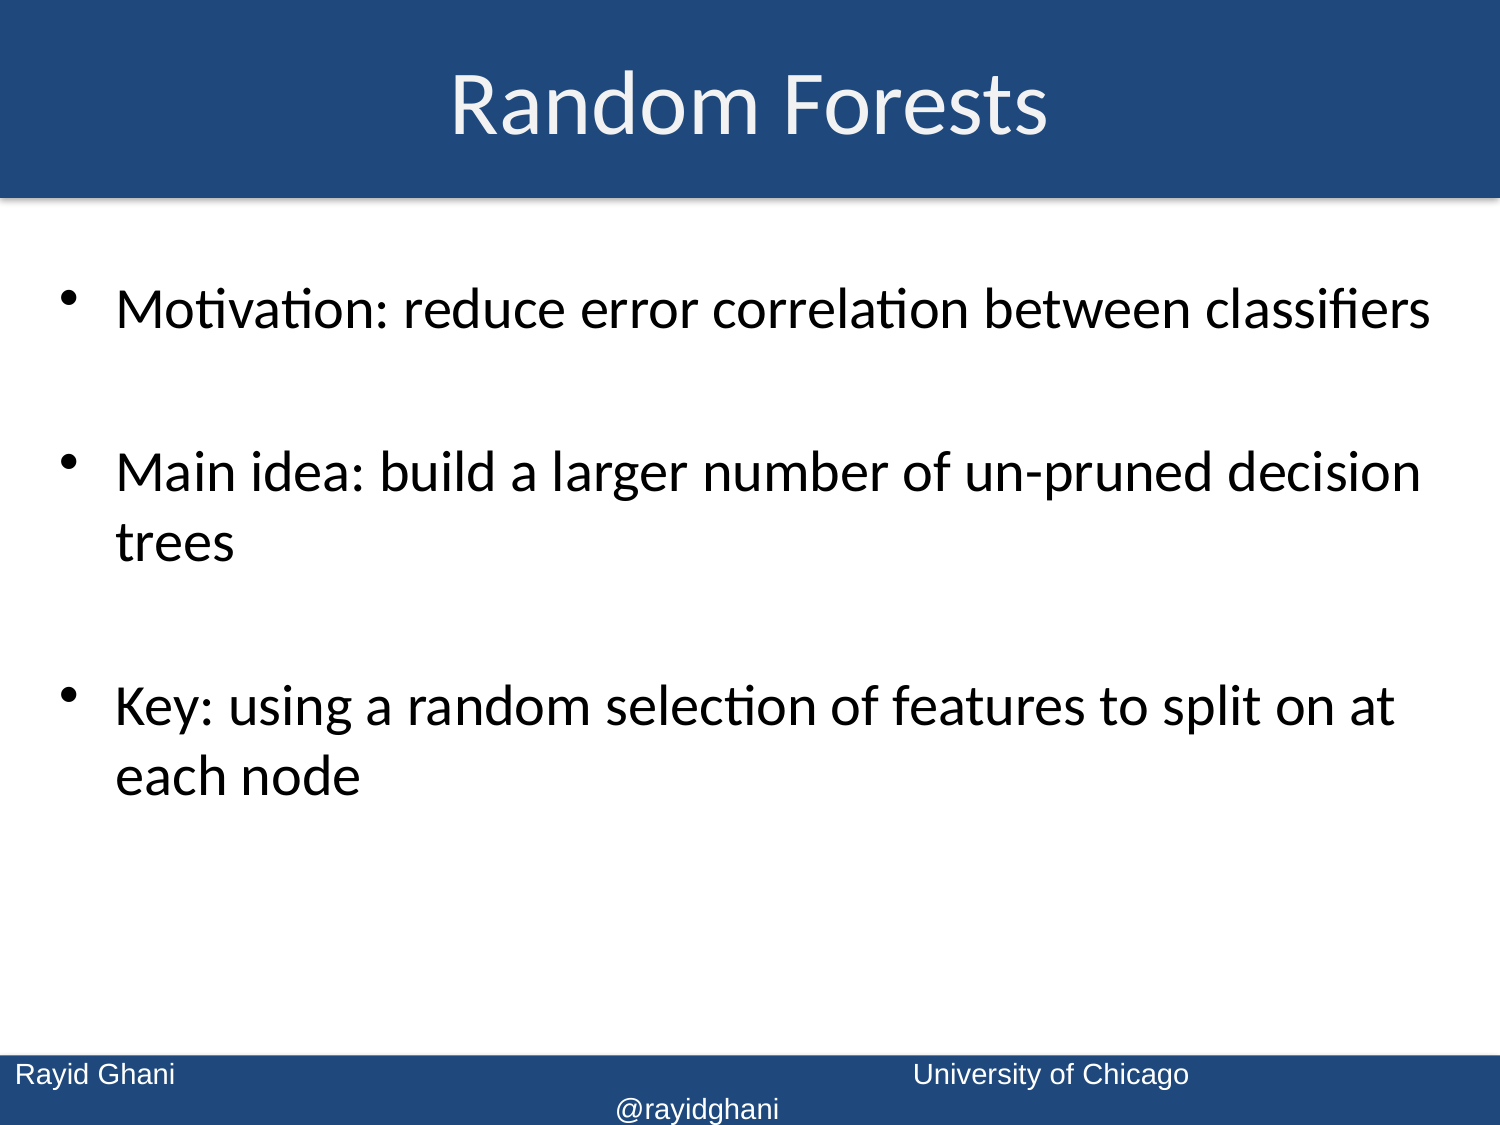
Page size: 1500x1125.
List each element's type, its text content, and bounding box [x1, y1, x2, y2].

list Motivation: reduce error correlation between classifiers Main idea: build a larger number of un-pruned decision trees Key: using a random selection of features to split on at each node [44, 262, 1453, 1000]
title Random Forests [0, 3, 1500, 192]
